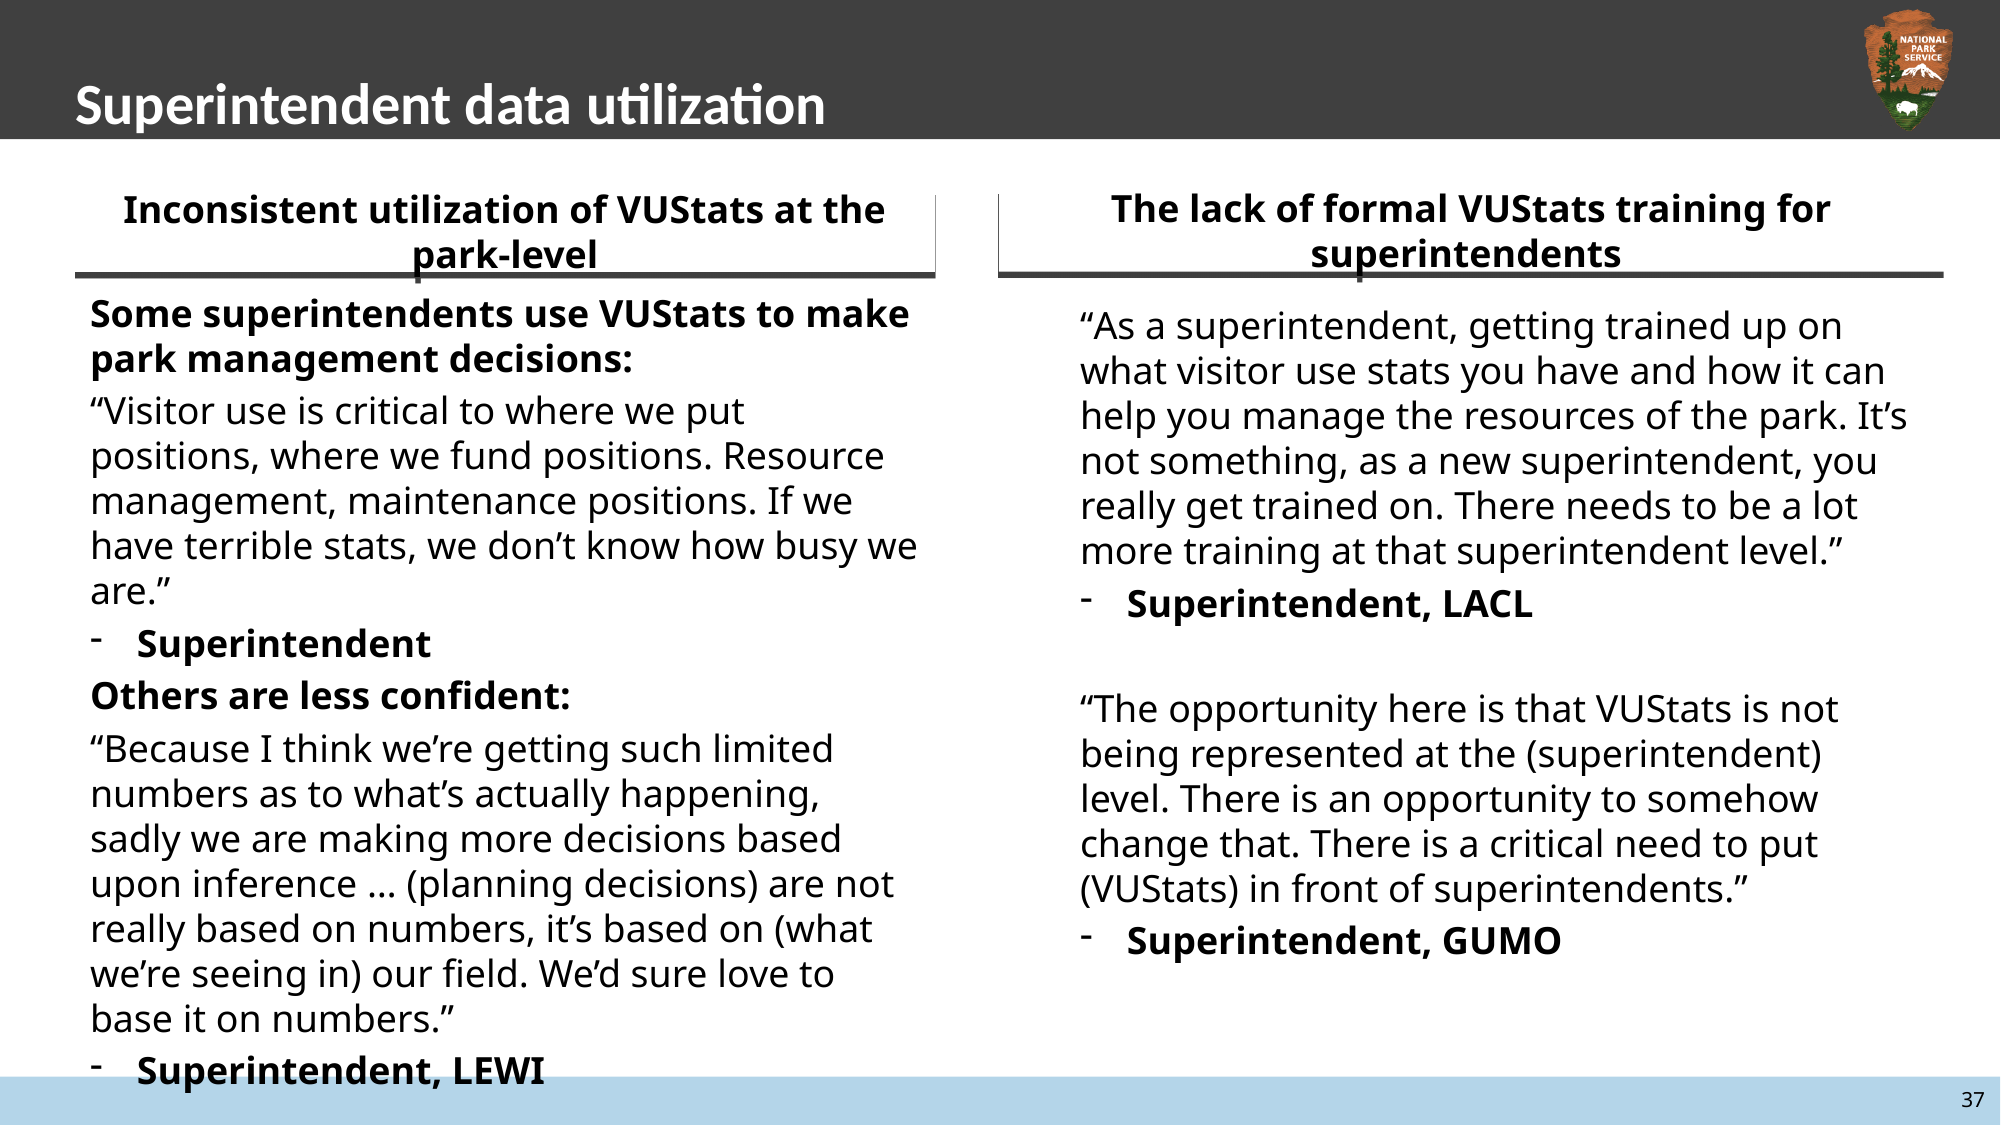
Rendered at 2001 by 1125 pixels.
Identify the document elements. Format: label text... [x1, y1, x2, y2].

list Some superintendents use VUStats to make park management decisions: “Visitor use is critical to where we put positions, where we fund positions. Resource management, maintenance positions. If we have terrible stats, we don’t know how busy we are.” Superintendent Others are less confident: “Because I think we’re getting such limited numbers as to what’s actually happening, sadly we are making more decisions based upon inference … (planning decisions) are not really based on numbers, it’s based on (what we’re seeing in) our field. We’d sure love to base it on numbers.” Superintendent, LEWI [75, 282, 935, 1042]
title Superintendent data utilization [75, 3, 1806, 137]
picture [1864, 9, 1953, 131]
list “As a superintendent, getting trained up on what visitor use stats you have and how it can help you manage the resources of the park. It’s not something, as a new superintendent, you really get trained on. There needs to be a lot more training at that superintendent level.” Superintendent, LACL “The opportunity here is that VUStats is not being represented at the (superintendent) level. There is an opportunity to somehow change that. There is a critical need to put (VUStats) in front of superintendents.” Superintendent, GUMO [1065, 294, 1925, 1055]
list The lack of formal VUStats training for superintendents [998, 188, 1944, 272]
list Inconsistent utilization of VUStats at the park-level [75, 189, 935, 272]
slide_number 37 [1533, 1079, 2000, 1122]
